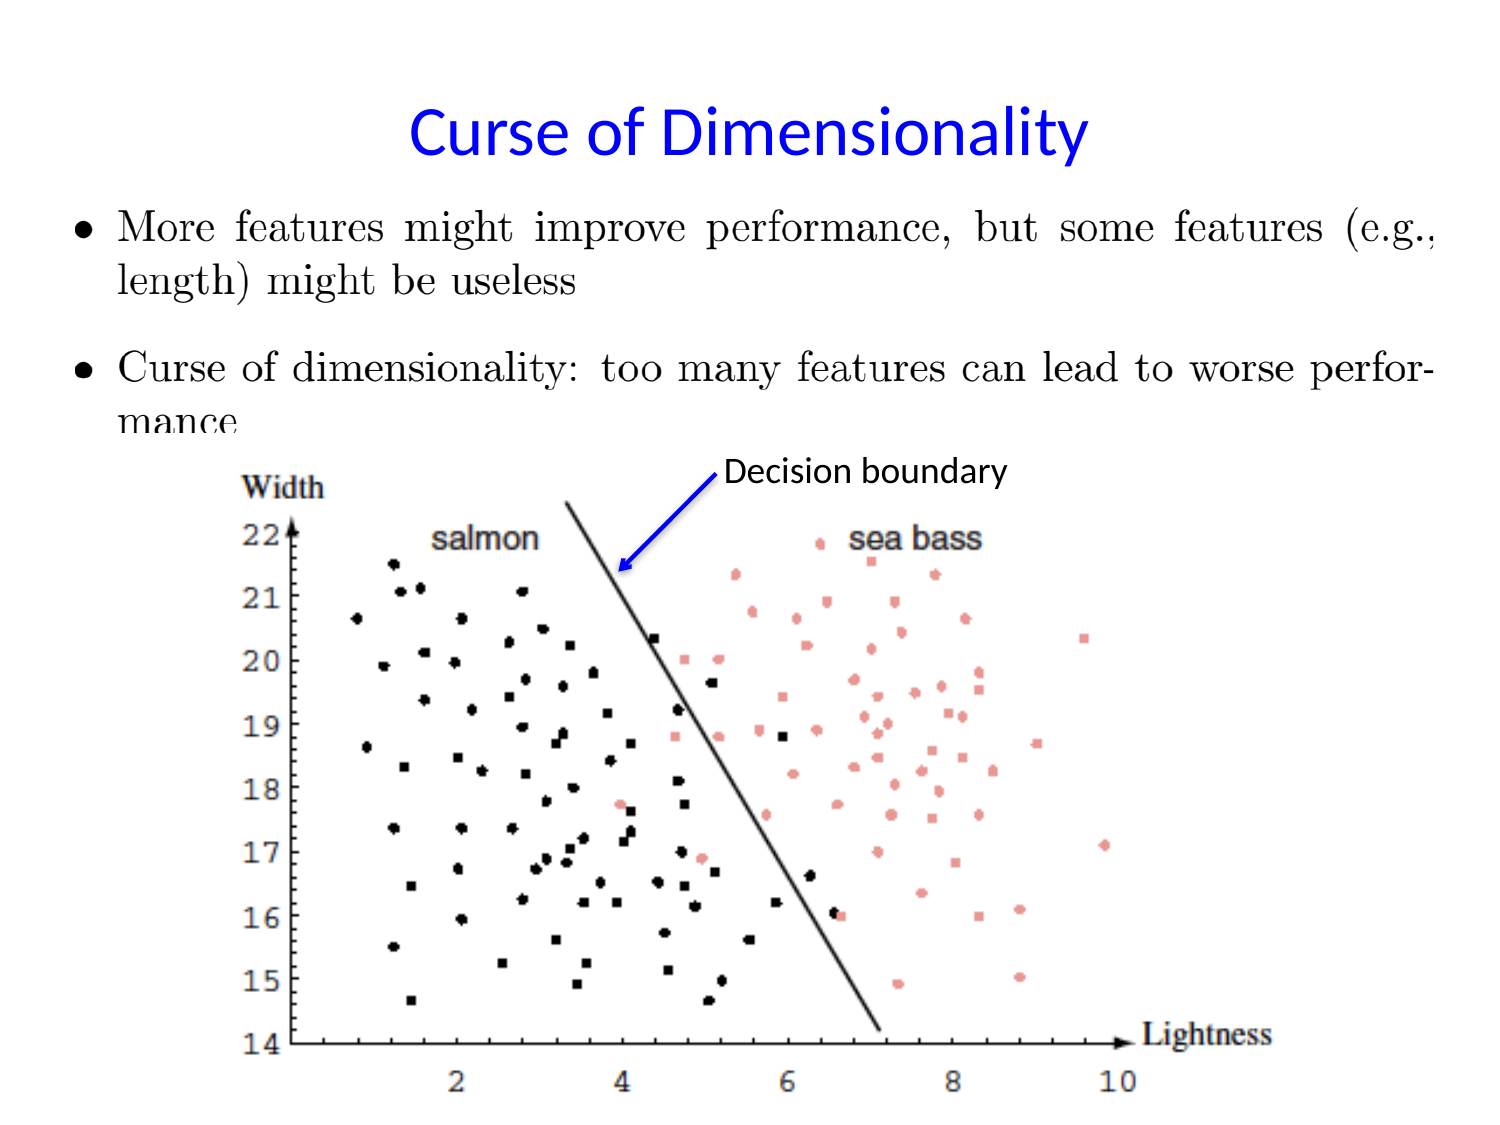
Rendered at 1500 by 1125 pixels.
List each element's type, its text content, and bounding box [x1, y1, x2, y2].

title Curse of Dimensionality [75, 33, 1425, 206]
picture [74, 207, 1434, 434]
picture [204, 442, 1296, 1125]
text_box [618, 473, 717, 572]
